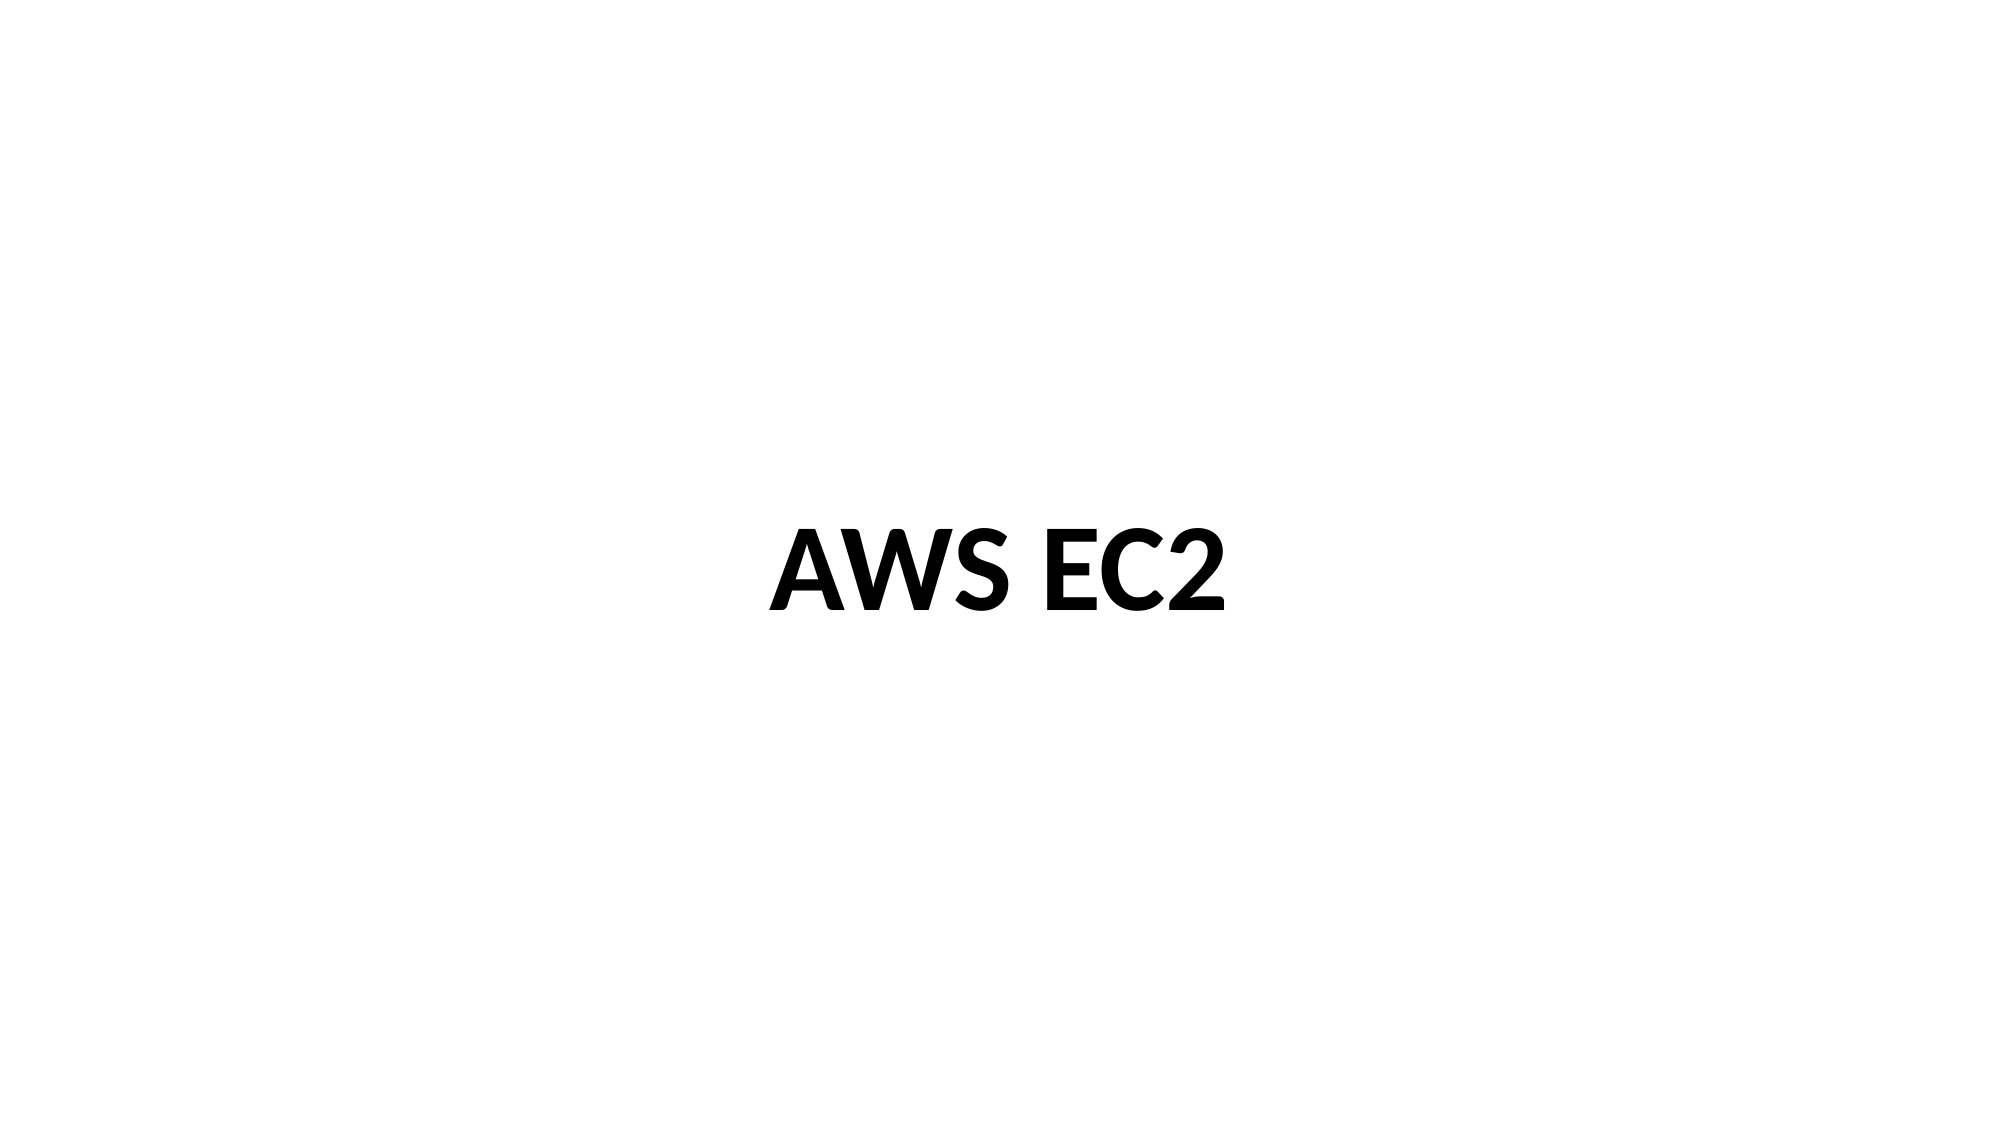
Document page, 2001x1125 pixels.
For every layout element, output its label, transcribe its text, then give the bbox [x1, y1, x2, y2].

text_box AWS EC2 [579, 478, 1419, 644]
